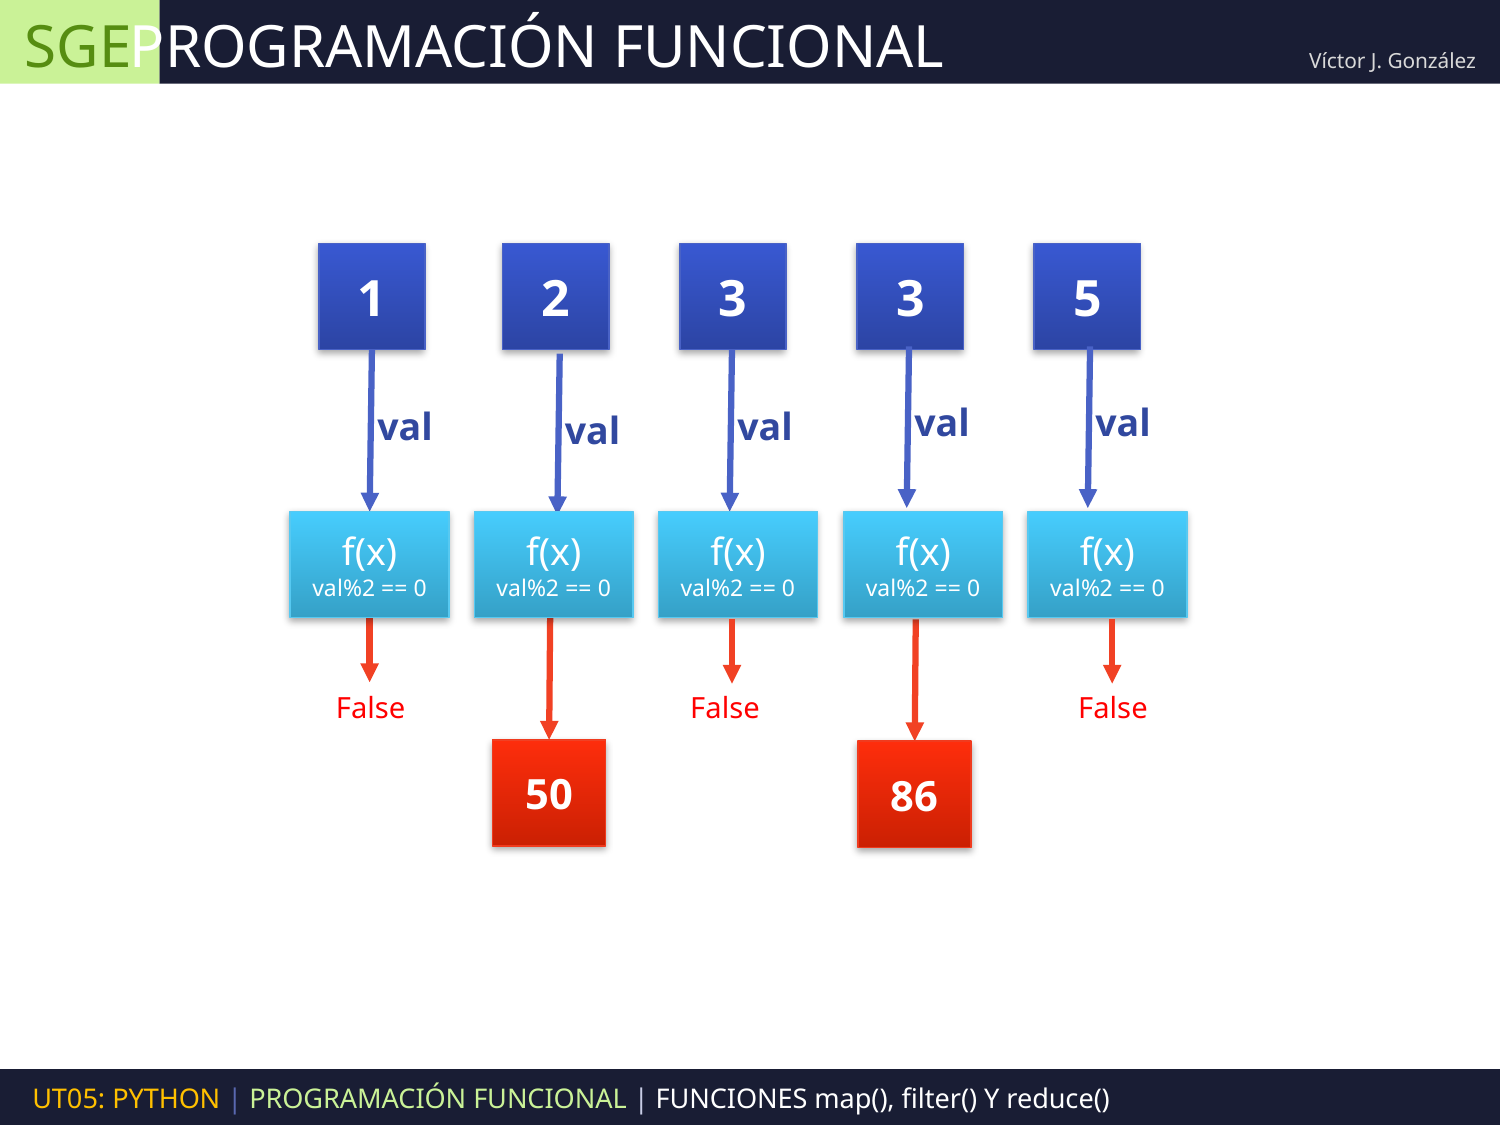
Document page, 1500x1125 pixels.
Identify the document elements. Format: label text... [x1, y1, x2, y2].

text_box 1 [318, 243, 426, 350]
text_box f(x) val%2 == 0 [658, 511, 818, 618]
text_box f(x) val%2 == 0 [1027, 511, 1188, 618]
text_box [1087, 346, 1091, 509]
text_box LISTAS [1113, 619, 1118, 682]
text_box f(x) val%2 == 0 [474, 511, 634, 618]
text_box val [377, 395, 448, 456]
text_box PROGRAMACIÓN FUNCIONAL [147, 1, 960, 86]
text_box False [1063, 682, 1163, 732]
text_box LISTAS [733, 619, 740, 682]
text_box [369, 349, 373, 512]
text_box 86 [857, 740, 972, 848]
text_box 50 [492, 739, 606, 847]
text_box LISTAS [371, 629, 378, 680]
text_box val [1095, 392, 1166, 452]
text_box SGE [10, 1, 147, 86]
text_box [906, 346, 910, 509]
text_box f(x) val%2 == 0 [843, 511, 1003, 618]
text_box 2 [502, 243, 610, 350]
text_box UT05: PYTHON | PROGRAMACIÓN FUNCIONAL | FUNCIONES map(), filter() Y reduce() [17, 1073, 1500, 1122]
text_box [729, 349, 733, 512]
text_box LISTAS [363, 629, 369, 681]
text_box False [321, 682, 421, 732]
text_box 5 [1033, 243, 1141, 350]
text_box [0, 0, 161, 86]
text_box [0, 1067, 1500, 1125]
text_box [161, 0, 1500, 86]
text_box LISTAS [725, 619, 731, 682]
text_box Víctor J. González [1294, 40, 1491, 80]
text_box 3 [856, 243, 964, 350]
text_box f(x) val%2 == 0 [289, 511, 450, 618]
text_box False [675, 682, 775, 732]
text_box val [565, 399, 636, 459]
text_box val [915, 392, 985, 452]
text_box 3 [679, 243, 787, 350]
text_box LISTAS [1105, 619, 1111, 682]
text_box val [737, 395, 808, 456]
